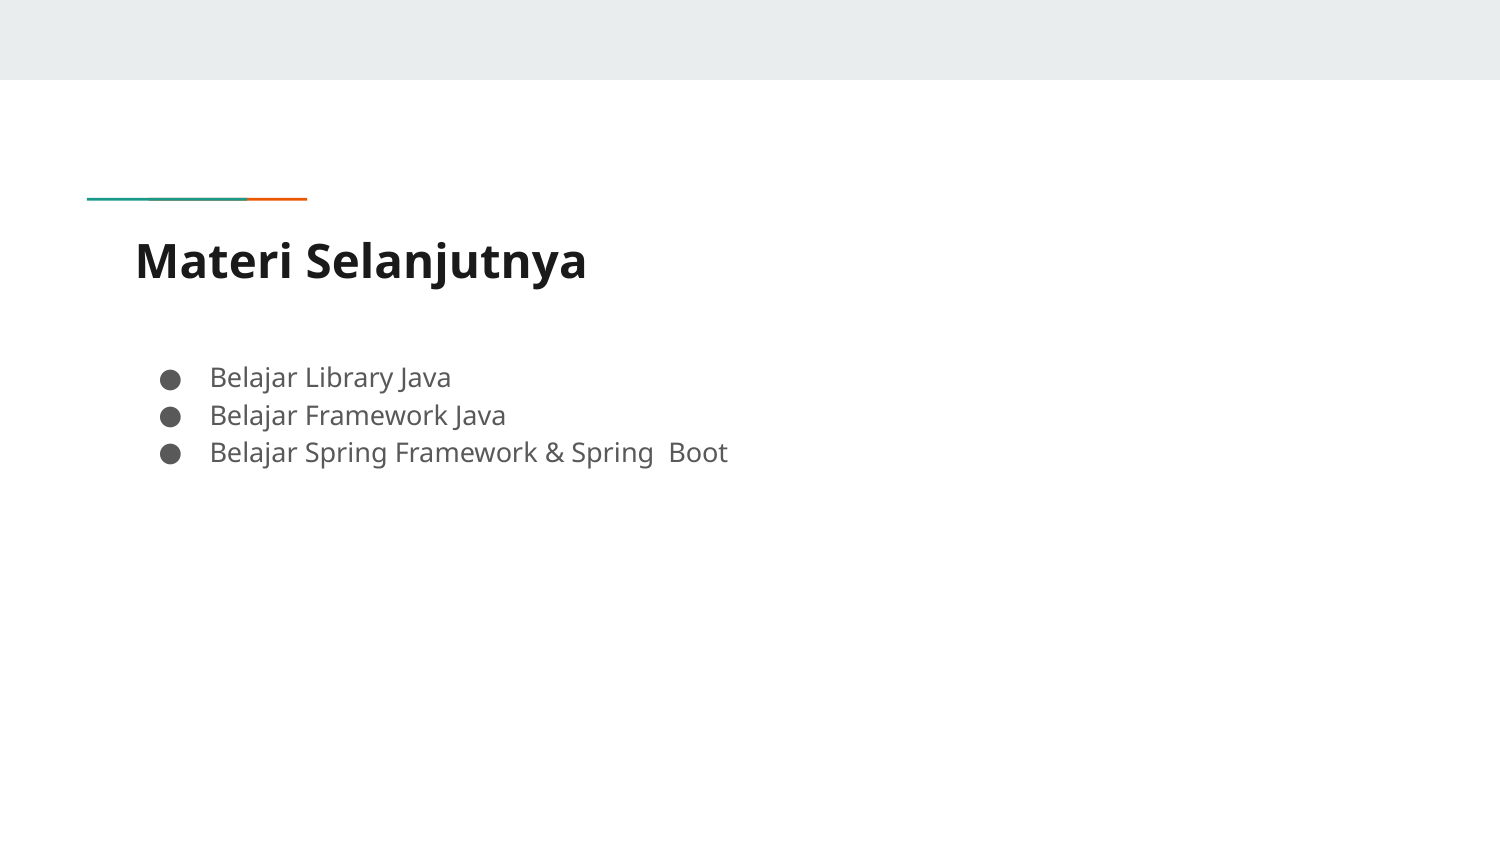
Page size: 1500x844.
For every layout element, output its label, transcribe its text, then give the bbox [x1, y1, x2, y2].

title Materi Selanjutnya [119, 216, 1381, 305]
list Belajar Library Java Belajar Framework Java Belajar Spring Framework & Spring Boot [119, 341, 1381, 712]
